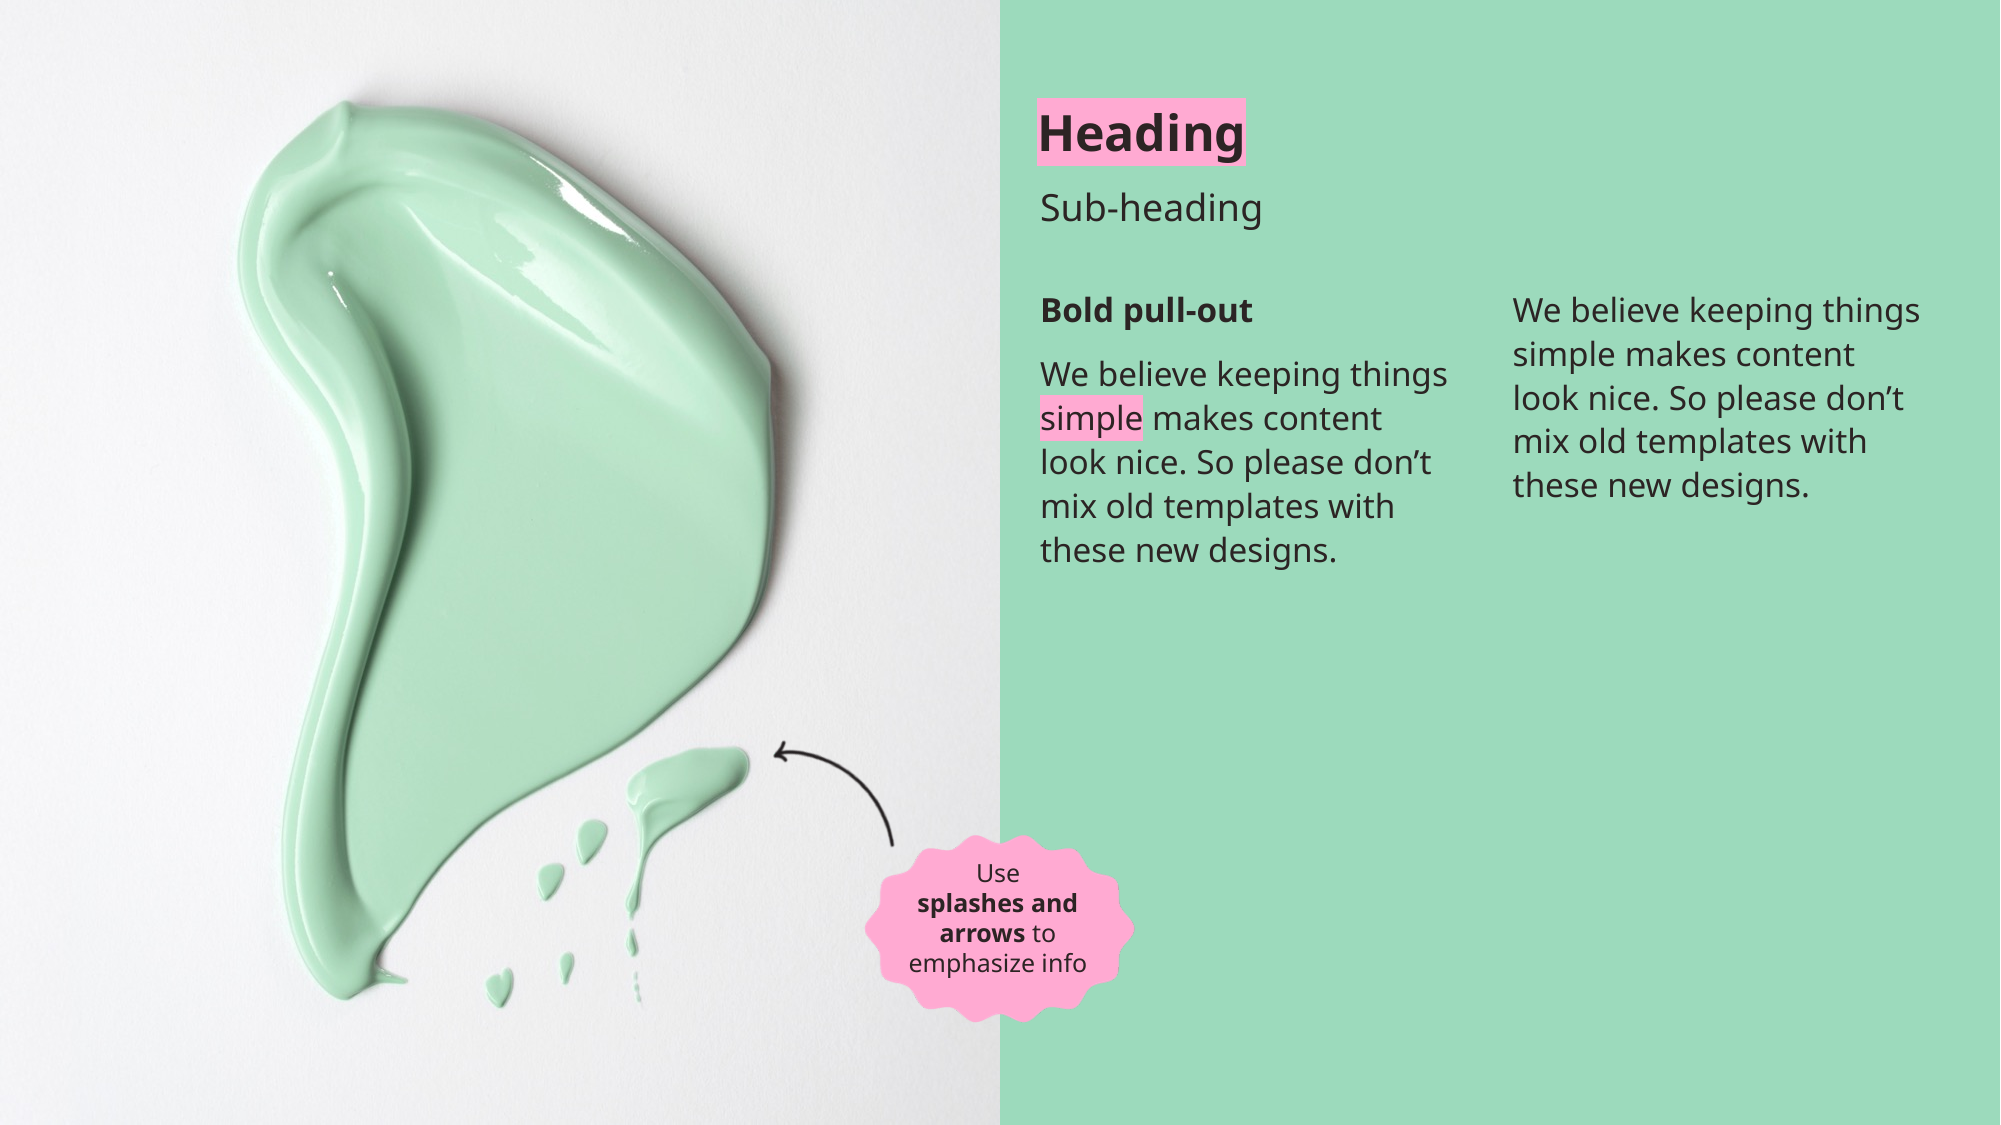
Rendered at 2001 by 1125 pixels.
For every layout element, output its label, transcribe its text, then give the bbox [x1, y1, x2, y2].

title Heading [1037, 107, 1929, 184]
list We believe keeping things simple makes content look nice. So please don’t mix old templates with these new designs. [1512, 284, 1929, 941]
list Sub-heading [1040, 184, 1929, 240]
list Bold pull-out We believe keeping things simple makes content look nice. So please don’t mix old templates with these new designs. [1040, 284, 1457, 941]
picture [0, 0, 1178, 1125]
